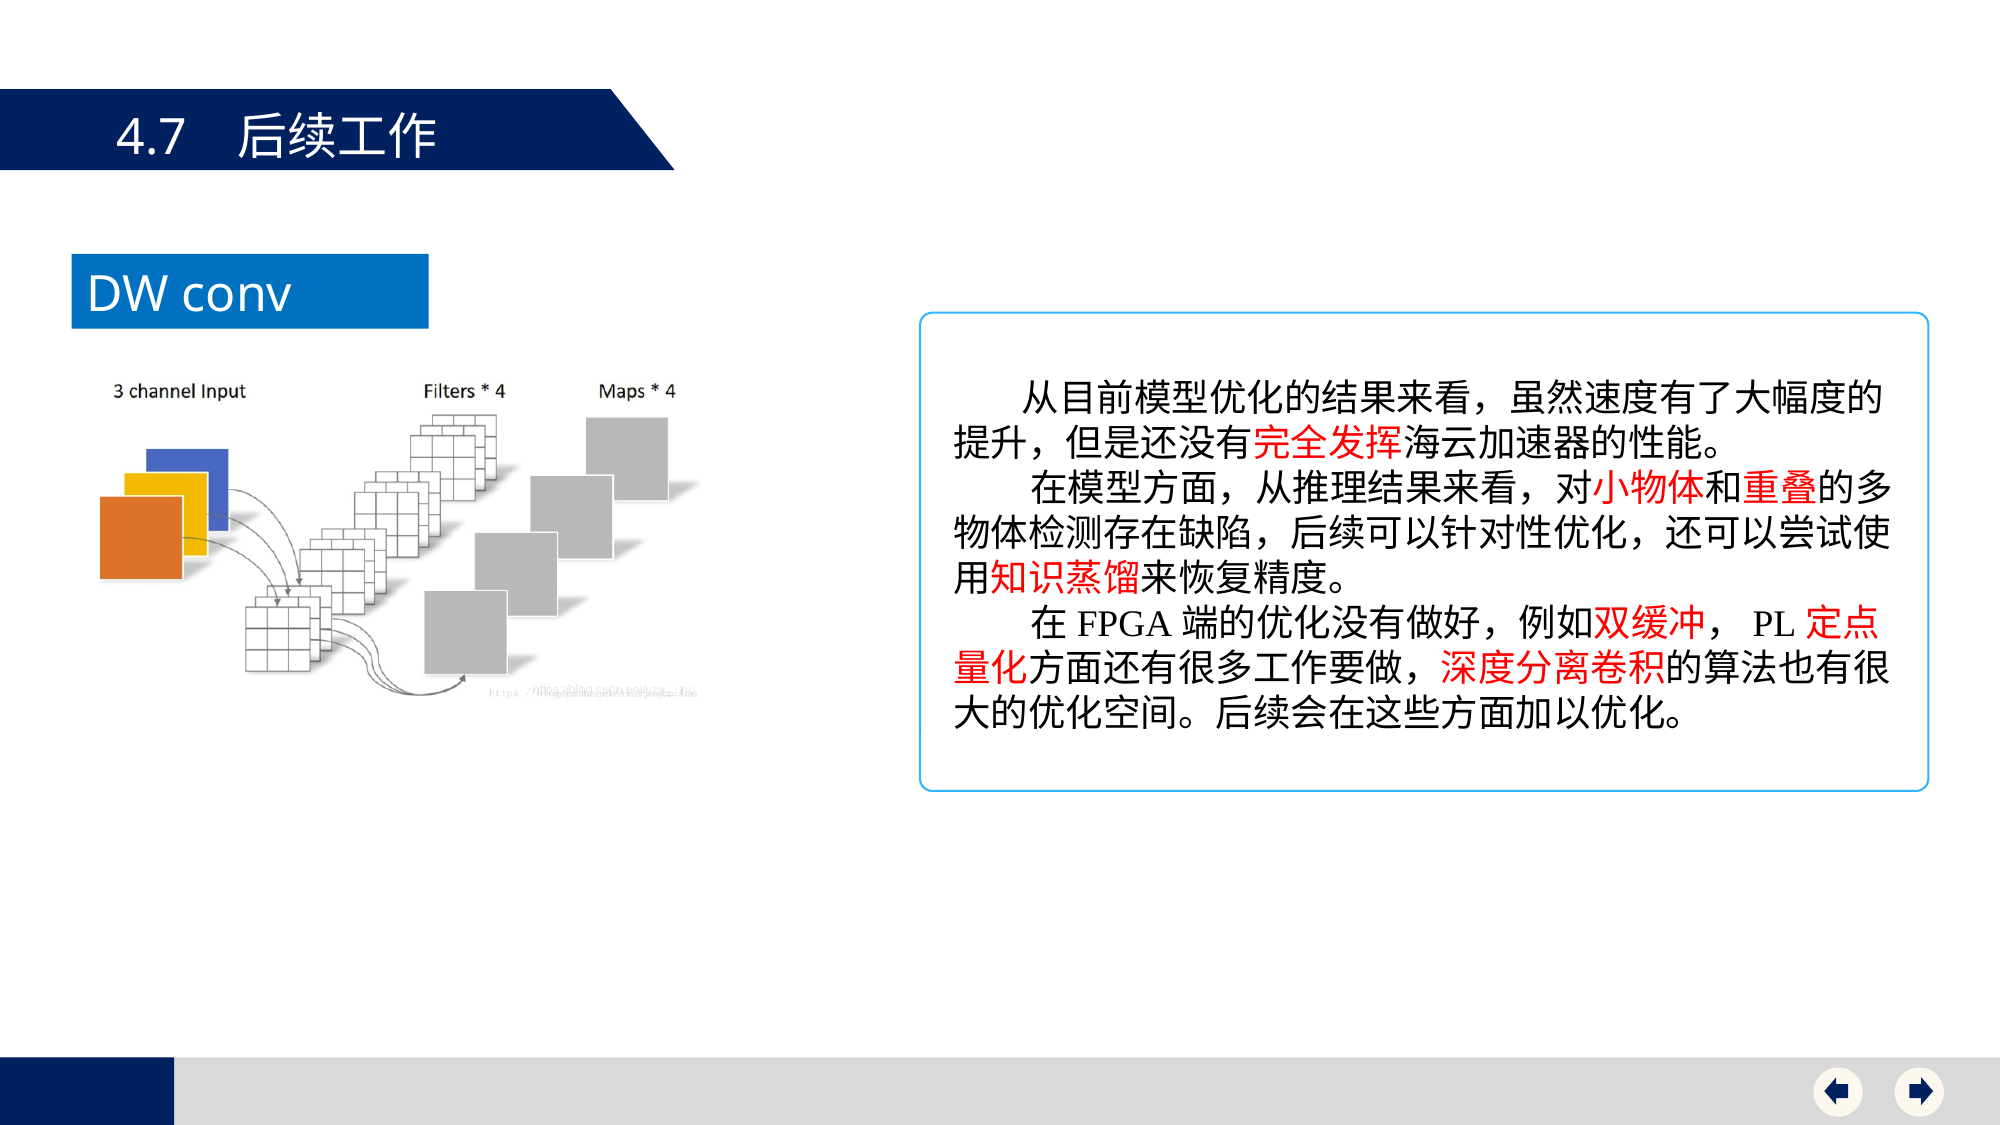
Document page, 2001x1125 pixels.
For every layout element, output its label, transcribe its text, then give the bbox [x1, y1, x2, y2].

picture [88, 366, 701, 703]
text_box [0, 89, 675, 173]
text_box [1894, 1067, 1944, 1117]
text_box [1813, 1067, 1863, 1117]
text_box DW conv [71, 253, 429, 329]
text_box [918, 311, 1930, 792]
